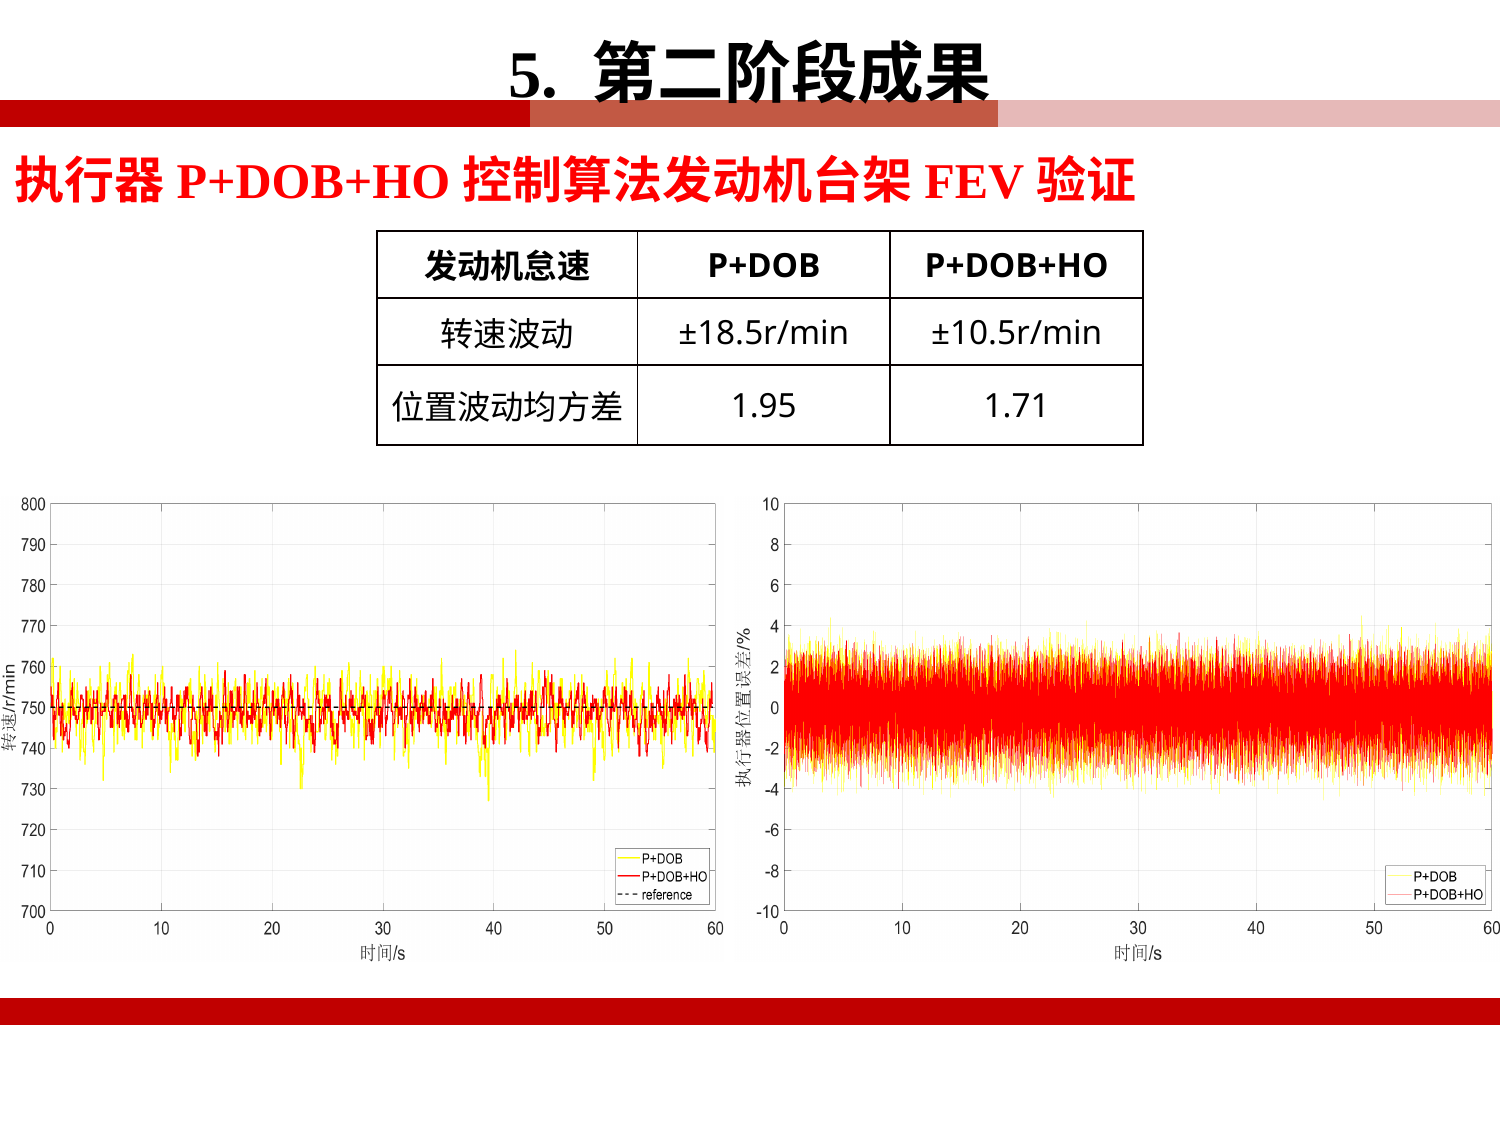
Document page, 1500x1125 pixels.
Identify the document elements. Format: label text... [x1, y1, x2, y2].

table_cell 转速波动 [378, 299, 637, 364]
table_cell ±18.5r/min [638, 299, 889, 364]
table_cell 1.95 [638, 366, 889, 444]
text_box 5. 第二阶段成果 [0, 0, 1500, 111]
table_header P+DOB+HO [891, 232, 1142, 297]
table_header 发动机怠速 [378, 232, 637, 297]
table_cell ±10.5r/min [891, 299, 1142, 364]
table_header P+DOB [638, 232, 889, 297]
table_cell 位置波动均方差 [378, 366, 637, 444]
table_cell 1.71 [891, 366, 1142, 444]
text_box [0, 495, 1500, 962]
text_box 执行器P+DOB+HO控制算法发动机台架FEV验证 [0, 118, 1500, 217]
